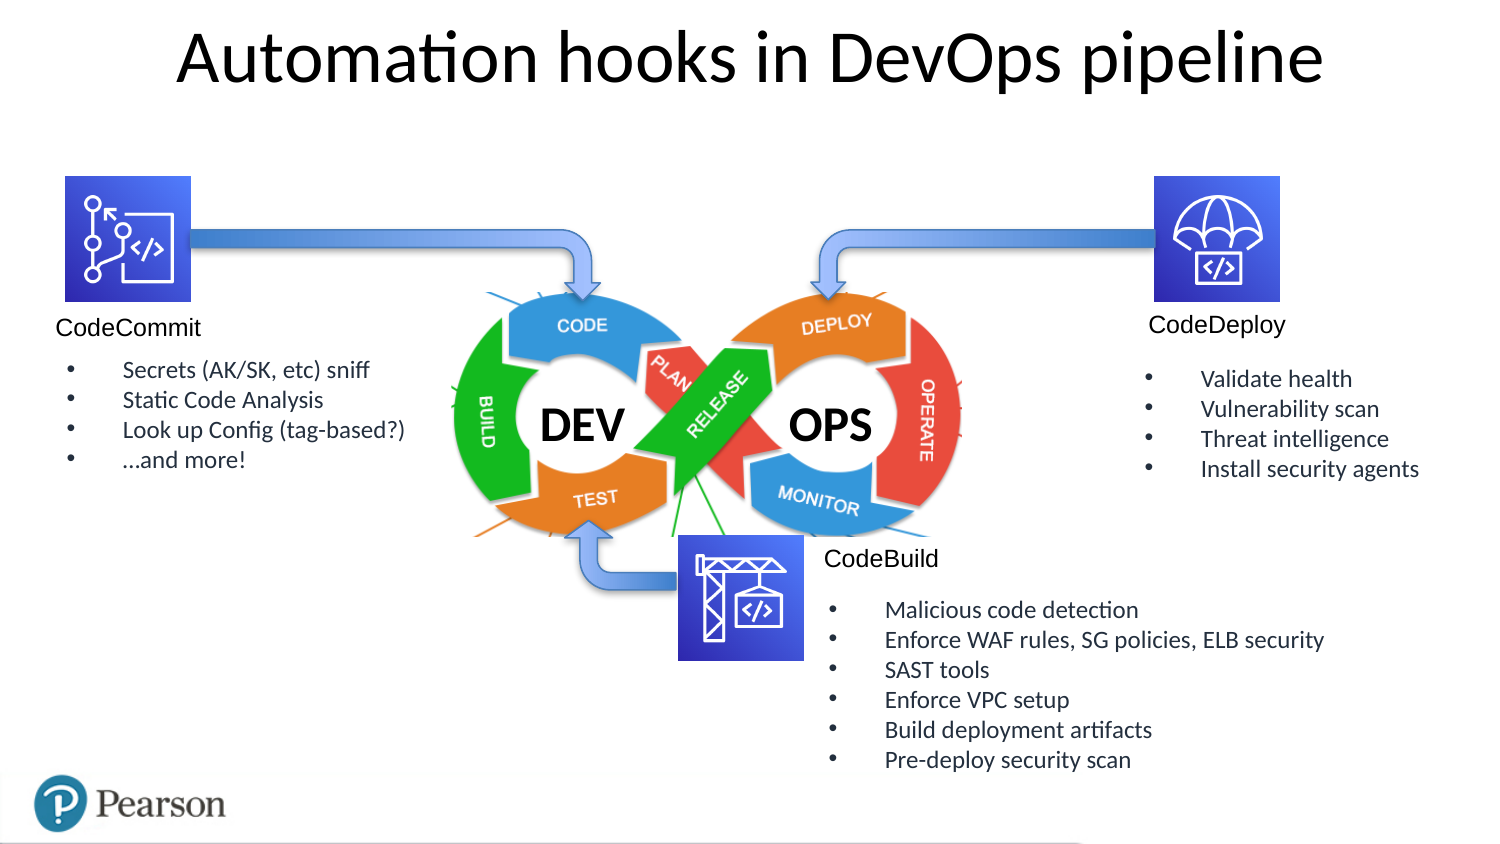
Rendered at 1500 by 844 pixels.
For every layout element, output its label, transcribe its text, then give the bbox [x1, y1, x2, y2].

text_box CodeCommit [0, 304, 313, 350]
text_box [195, 229, 602, 291]
text_box CodeDeploy [1033, 301, 1402, 347]
text_box Validate health Vulnerability scan Threat intelligence Install security agents [1129, 354, 1435, 520]
text_box Malicious code detection Enforce WAF rules, SG policies, ELB security SAST tools Enforce VPC setup Build deployment artifacts Pre-deploy security scan [813, 586, 1341, 781]
text_box Secrets (AK/SK, etc) sniff Static Code Analysis Look up Config (tag-based?) …and more! [51, 346, 422, 481]
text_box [509, 297, 521, 305]
picture [0, 0, 1500, 844]
text_box [579, 546, 673, 591]
text_box CodeBuild [809, 535, 1066, 580]
text_box [810, 229, 1149, 291]
title Automation hooks in DevOps pipeline [132, 0, 1371, 92]
